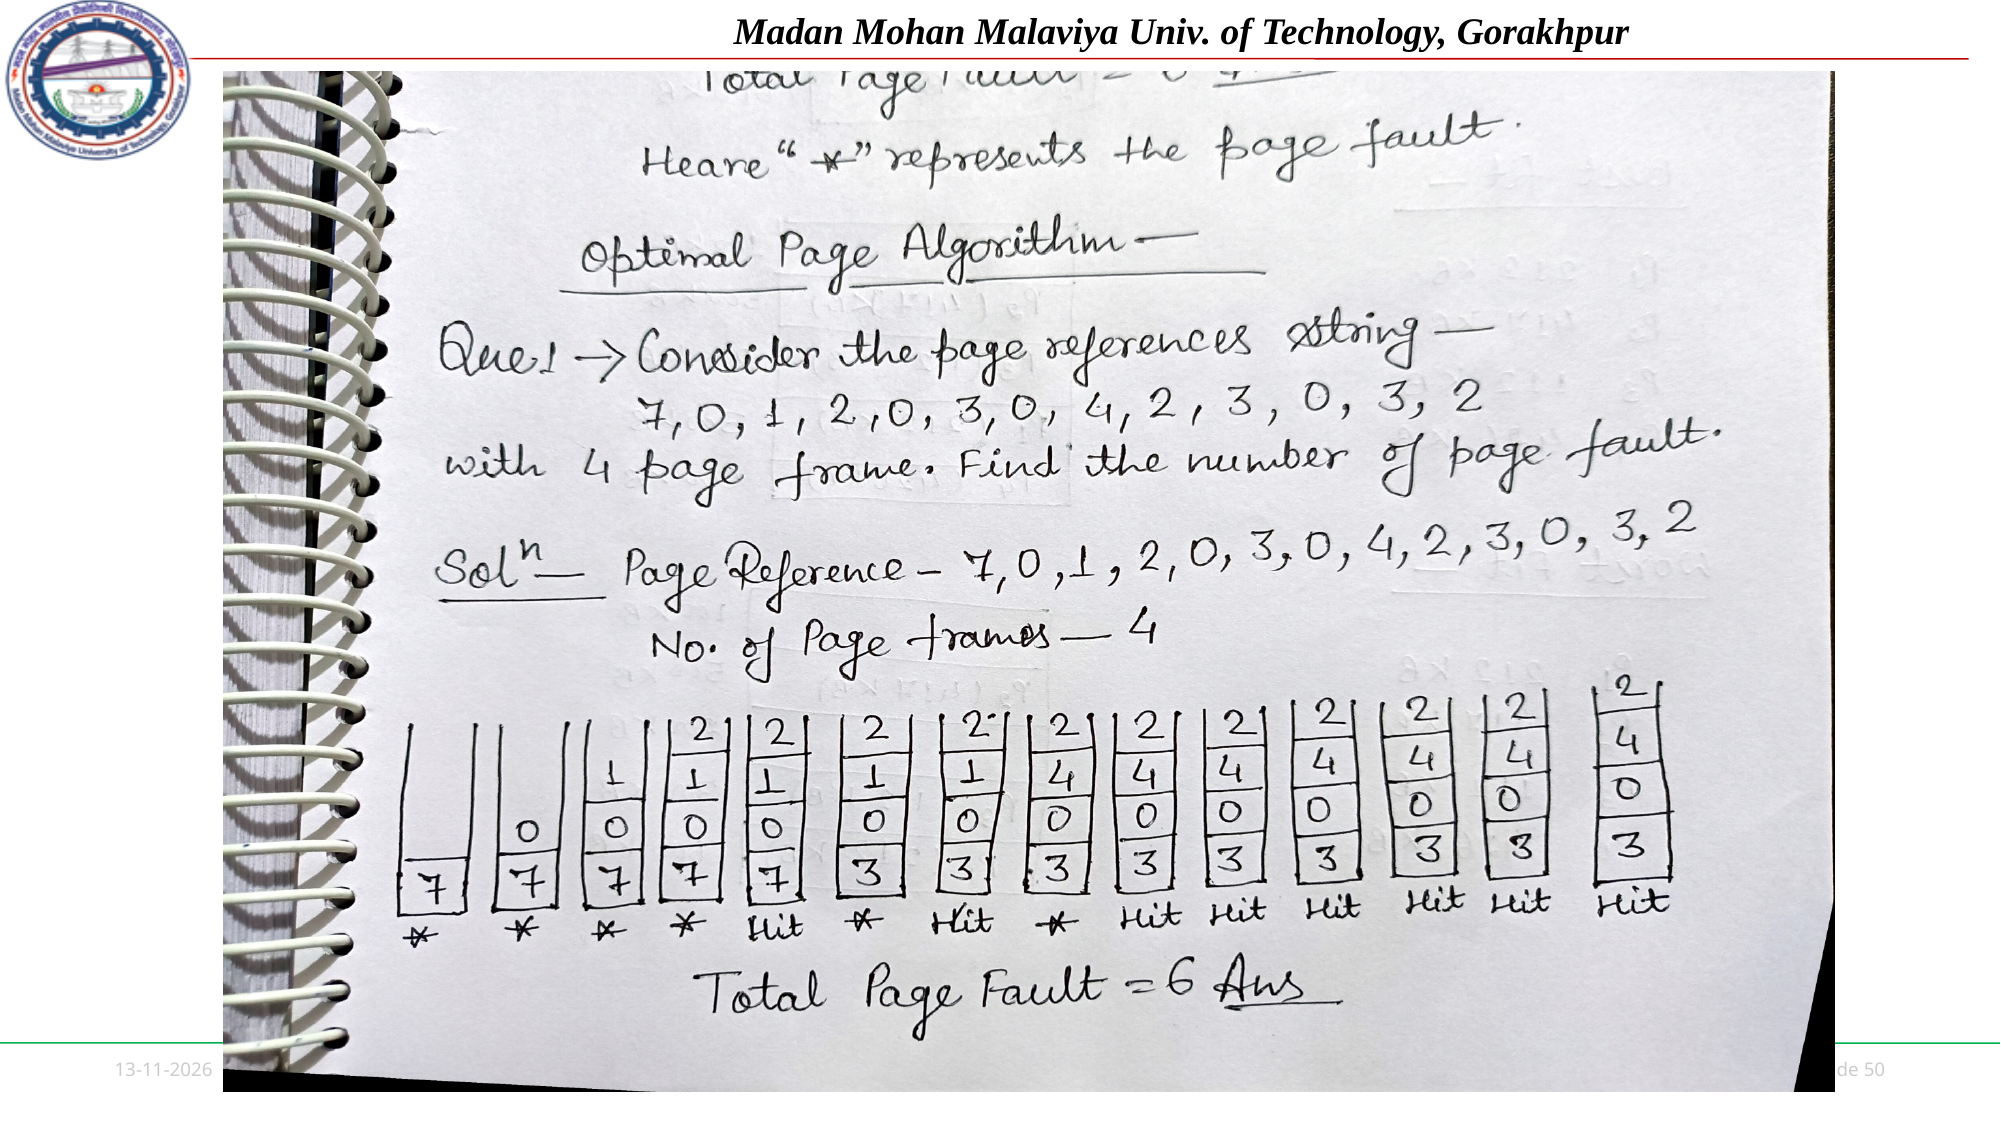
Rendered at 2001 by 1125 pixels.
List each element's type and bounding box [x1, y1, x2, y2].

picture [0, 0, 197, 166]
list [223, 71, 1835, 1092]
